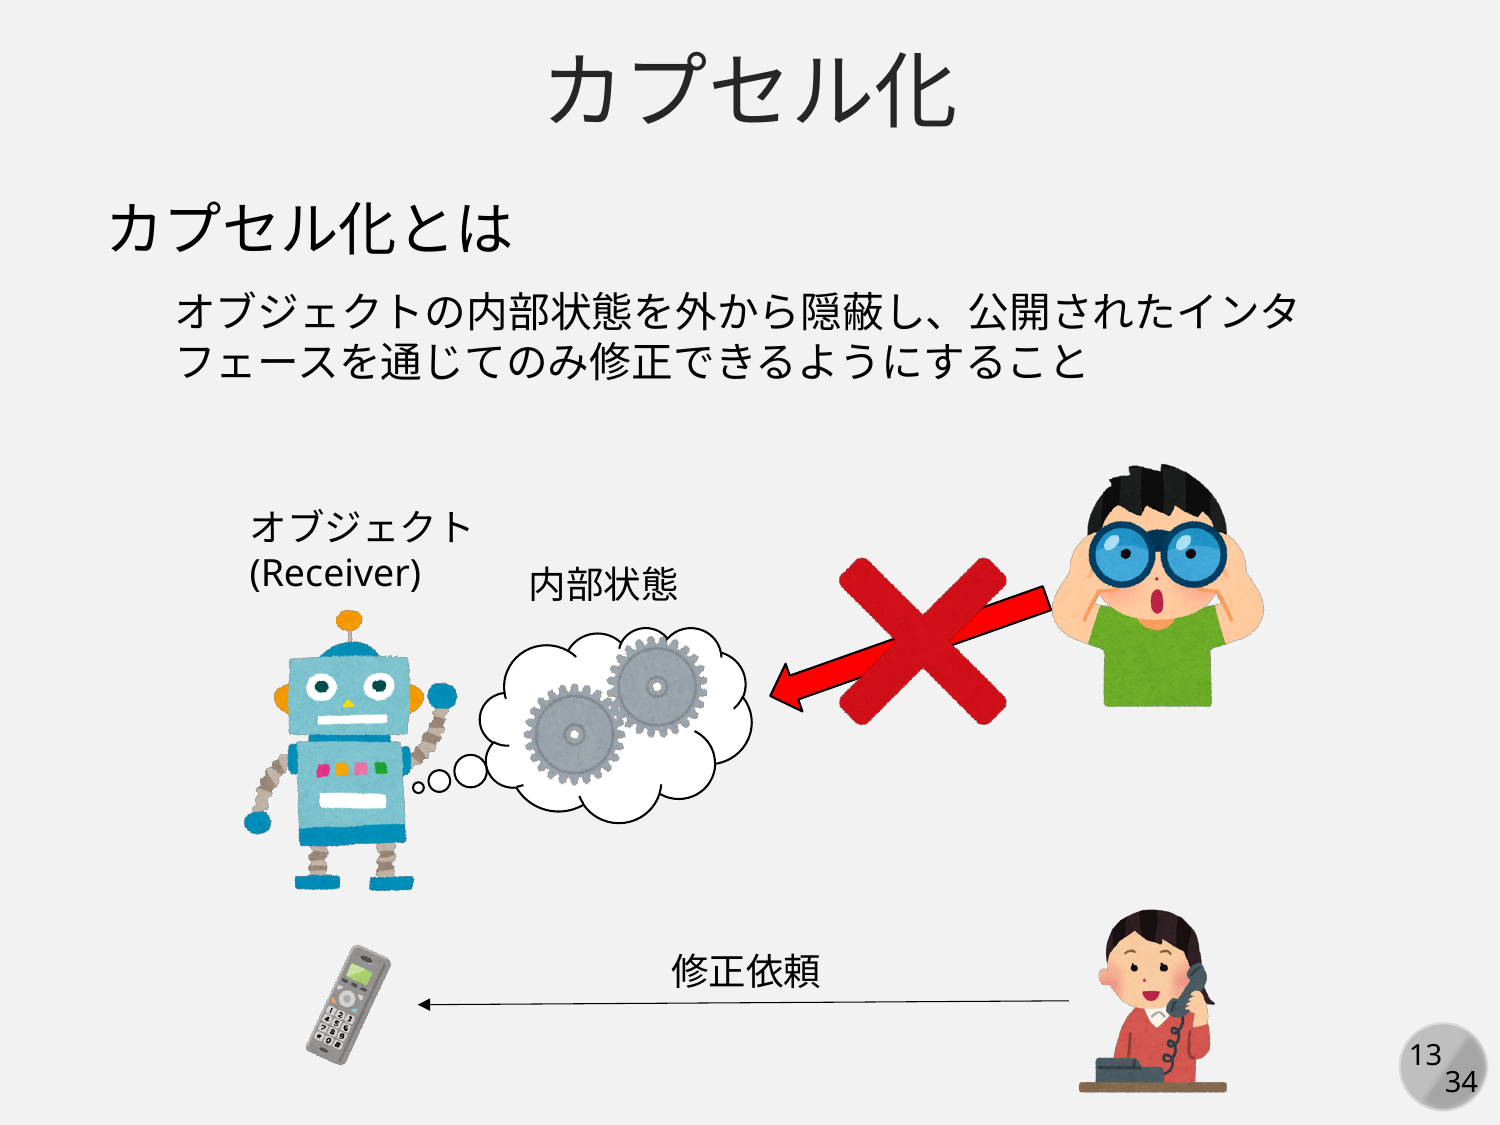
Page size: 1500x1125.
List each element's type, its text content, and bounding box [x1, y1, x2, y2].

picture [241, 606, 461, 898]
text_box [461, 651, 522, 797]
text_box [769, 662, 808, 713]
text_box [709, 654, 753, 786]
text_box 内部状態 [513, 553, 694, 614]
text_box オブジェクト (Receiver) [234, 496, 490, 602]
picture [501, 614, 730, 826]
picture [808, 456, 1283, 759]
picture [1068, 905, 1249, 1097]
text_box カプセル化とは [91, 184, 529, 270]
text_box オブジェクトの内部状態を外から隠蔽し、公開されたインタフェースを通じてのみ修正できるようにすること [159, 278, 1353, 394]
text_box 修正依頼 [656, 940, 837, 1000]
text_box [532, 805, 645, 825]
list カプセル化 [0, 31, 1500, 155]
text_box [709, 632, 718, 641]
picture [289, 940, 418, 1069]
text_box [417, 1000, 1069, 1005]
